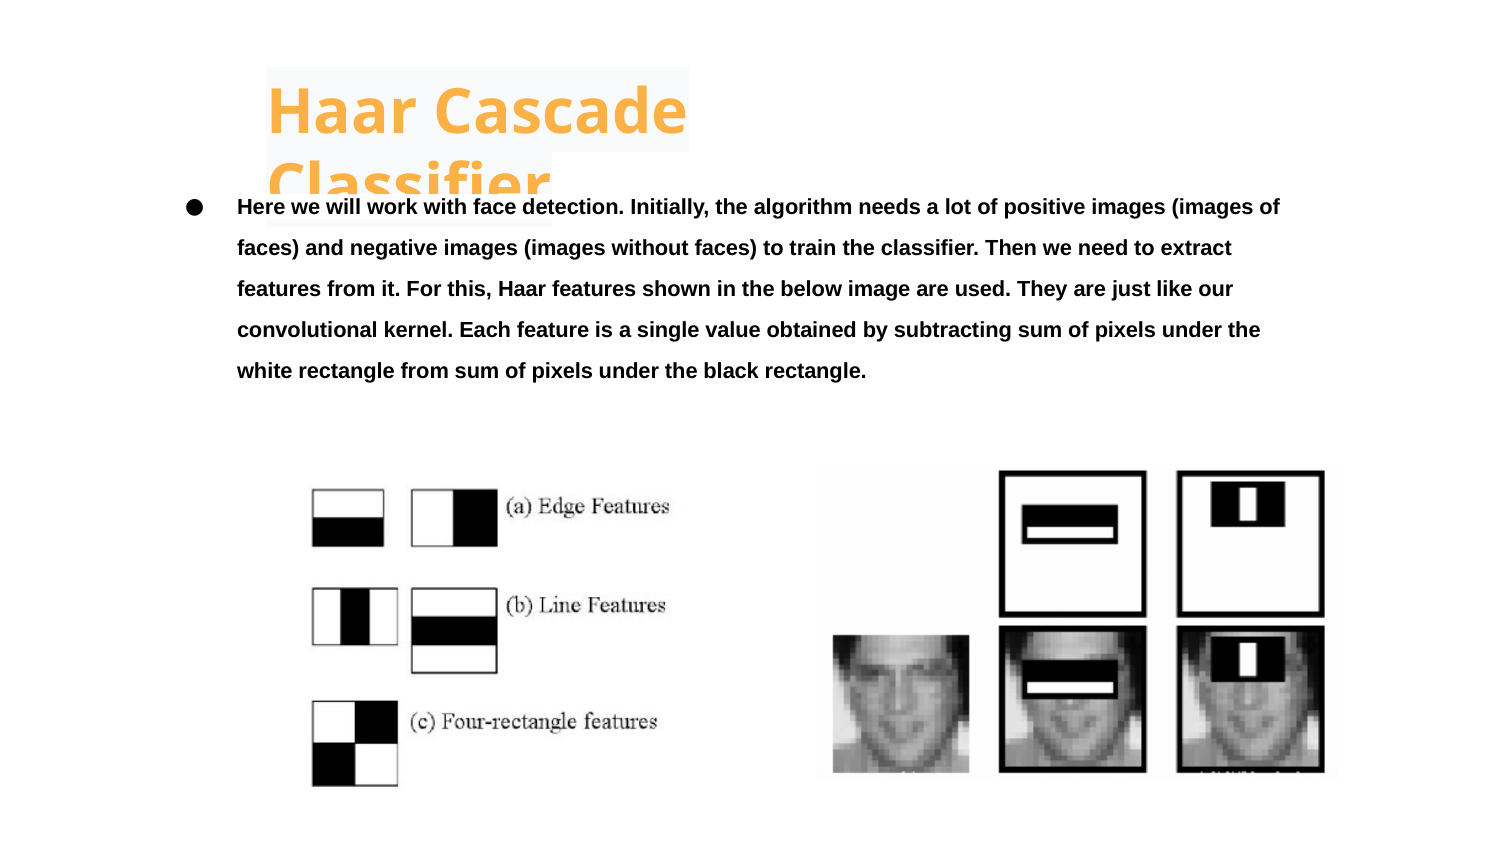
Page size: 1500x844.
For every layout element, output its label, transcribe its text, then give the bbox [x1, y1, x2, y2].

picture [297, 474, 691, 808]
picture [816, 463, 1339, 781]
text_box Here we will work with face detection. Initially, the algorithm needs a lot of positive images (images of faces) and negative images (images without faces) to train the classifier. Then we need to extract features from it. For this, Haar features shown in the below image are used. They are just like our convolutional kernel. Each feature is a single value obtained by subtracting sum of pixels under the white rectangle from sum of pixels under the black rectangle. [147, 162, 1306, 399]
text_box Haar Cascade Classifier [250, 56, 1004, 162]
